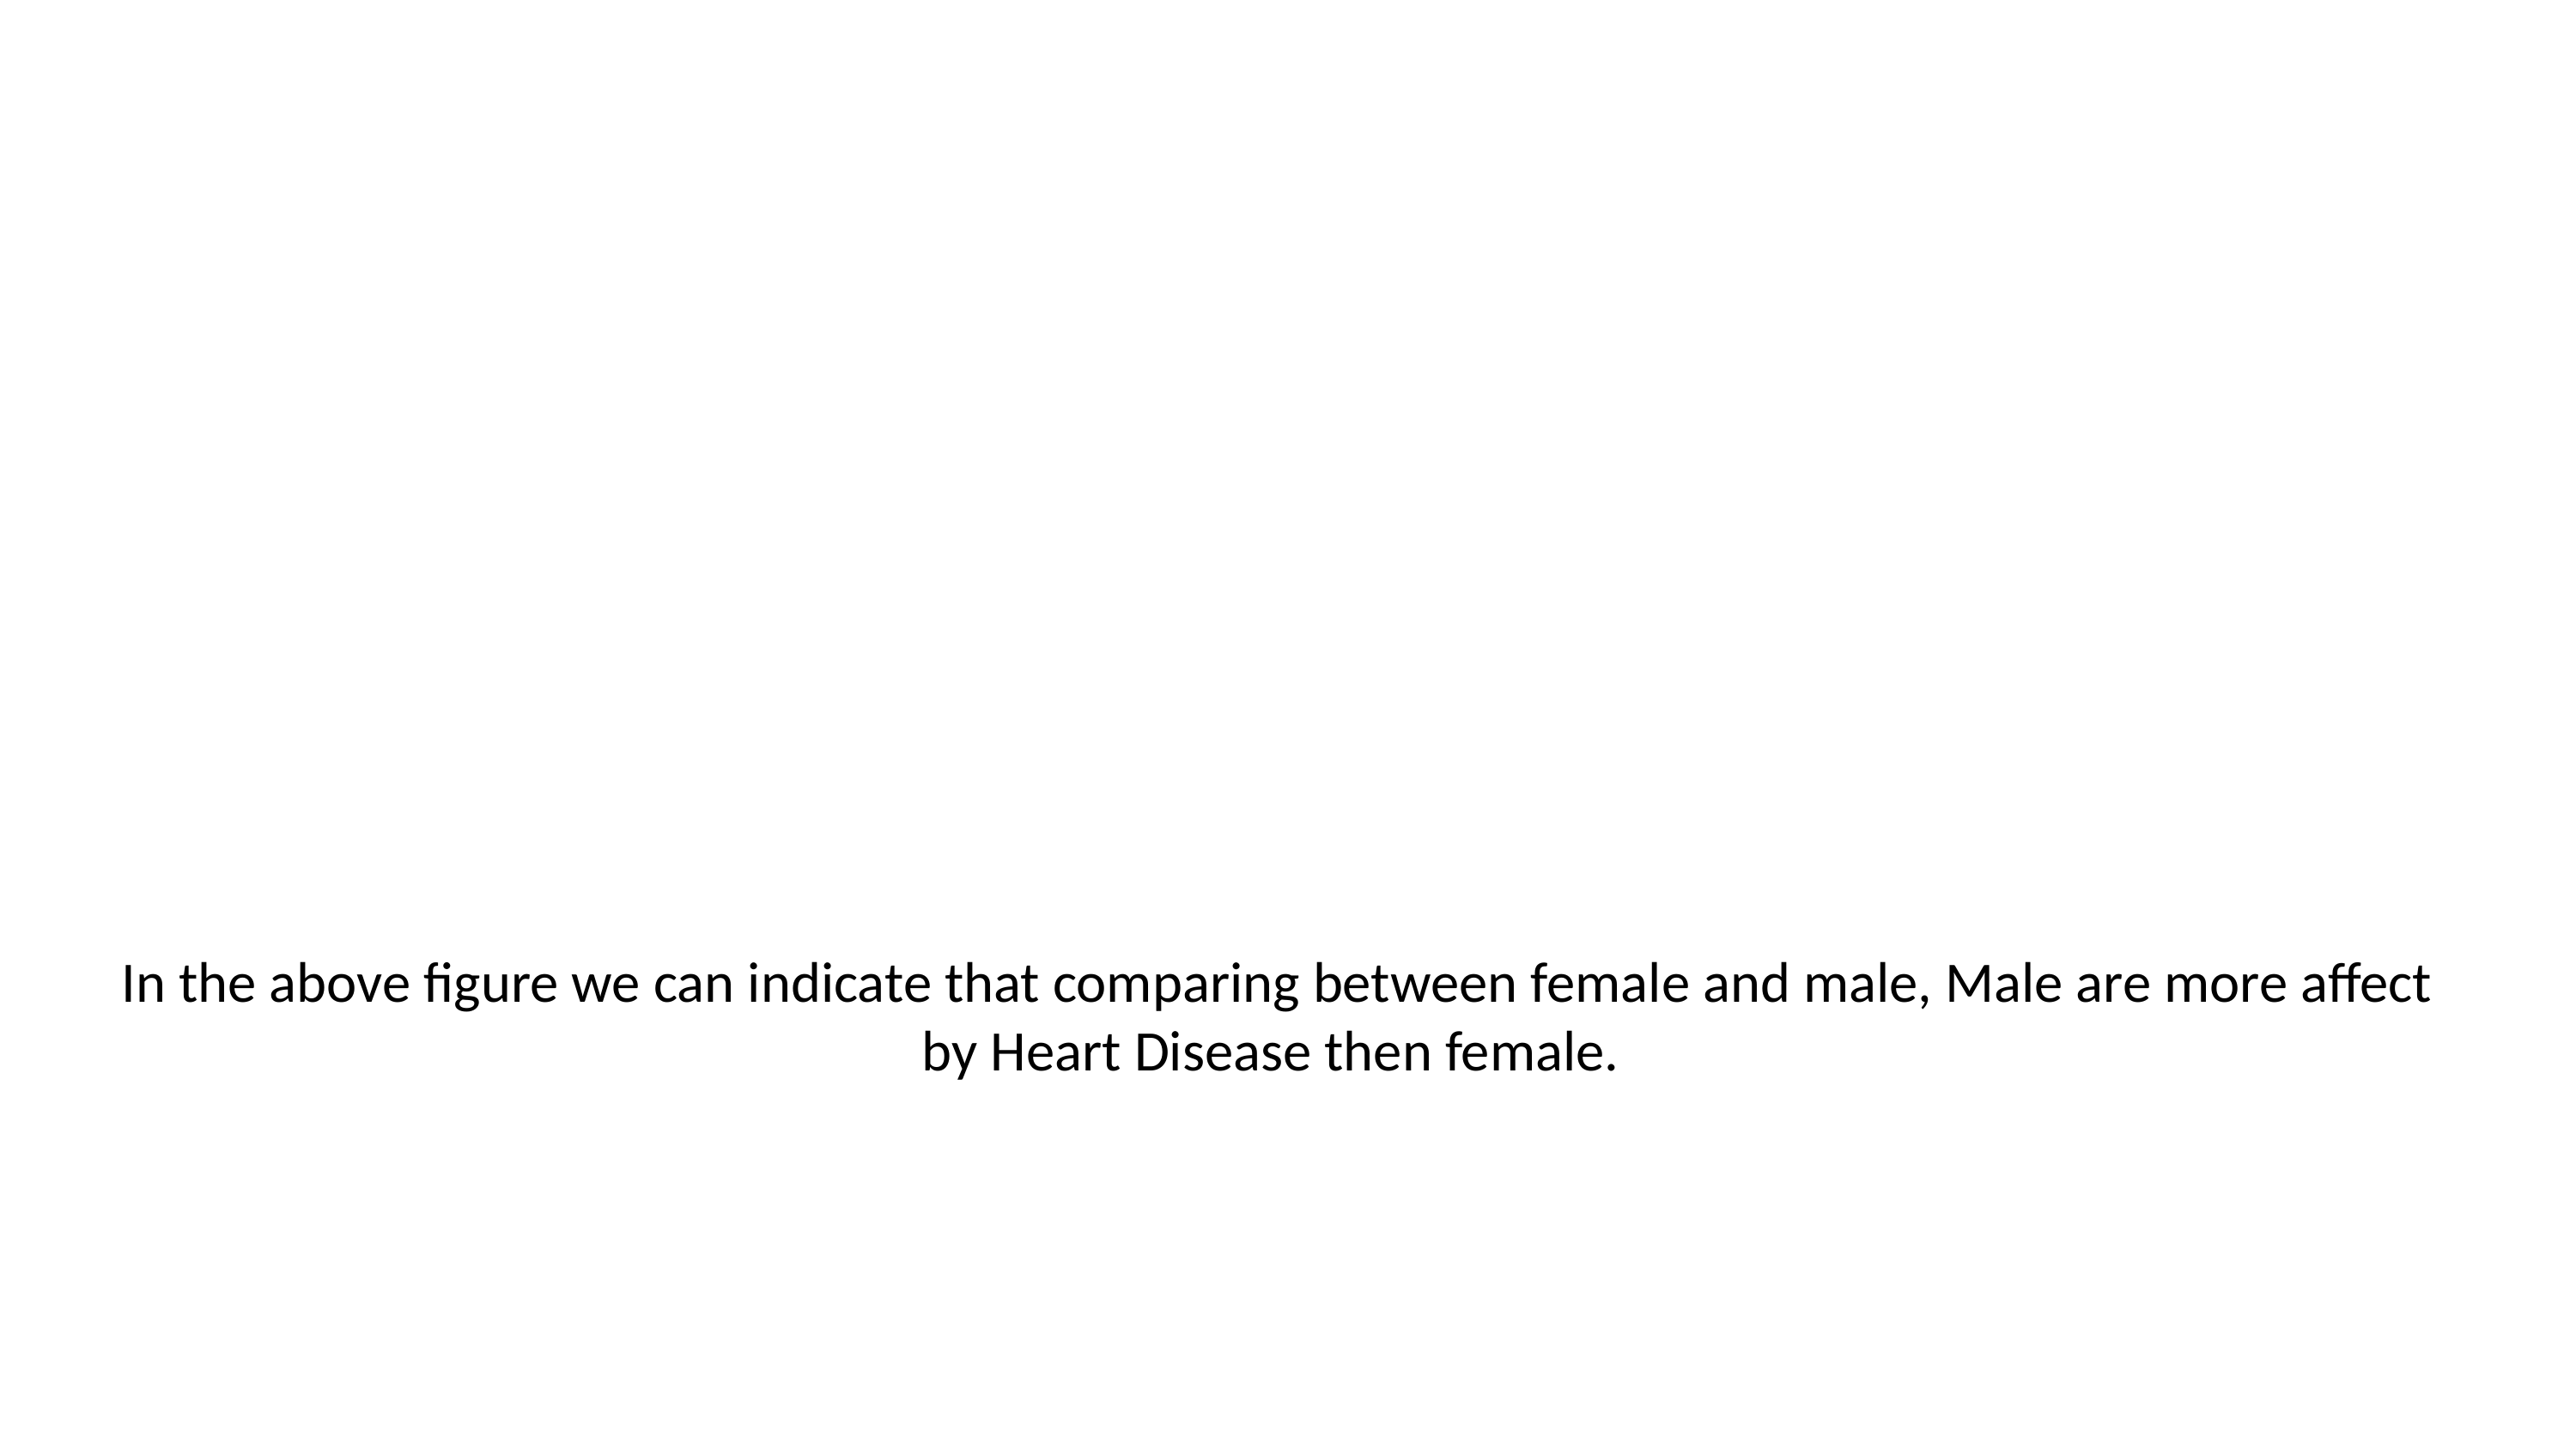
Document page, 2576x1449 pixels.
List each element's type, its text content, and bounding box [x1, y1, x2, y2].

subtitle In the above figure we can indicate that comparing between female and male, Male are more affect by Heart Disease then female. [96, 938, 2458, 1358]
